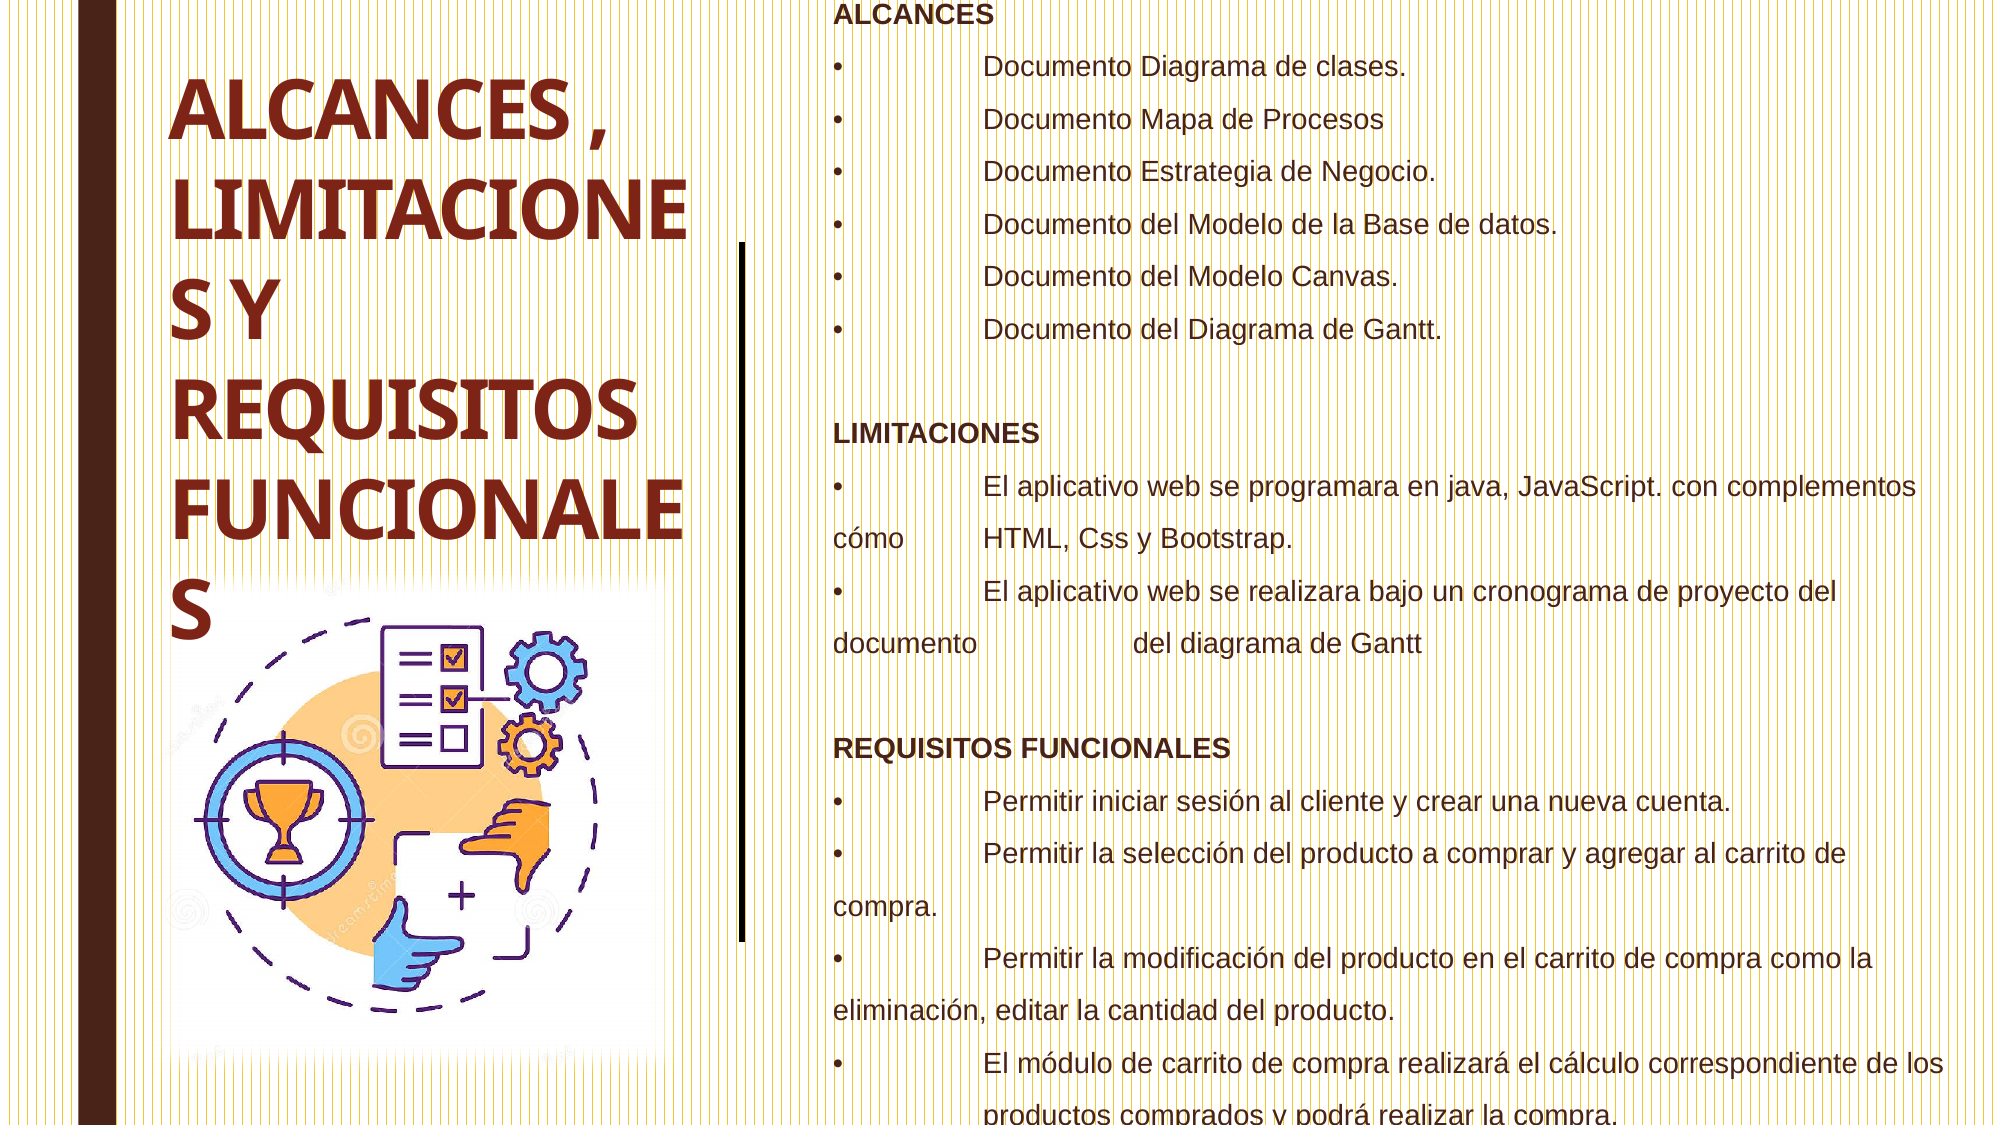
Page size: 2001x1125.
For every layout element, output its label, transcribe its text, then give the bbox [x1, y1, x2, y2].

text_box ALCANCES , LIMITACIONES Y REQUISITOS FUNCIONALES [153, 48, 709, 664]
title ALCANCES • Documento Diagrama de clases. • Documento Mapa de Procesos • Documento Estrategia de Negocio. • Documento del Modelo de la Base de datos. • Documento del Modelo Canvas. • Documento del Diagrama de Gantt. LIMITACIONES • El aplicativo web se programara en java, JavaScript. con complementos cómo HTML, Css y Bootstrap. • El aplicativo web se realizara bajo un cronograma de proyecto del documento del diagrama de Gantt REQUISITOS FUNCIONALES • Permitir iniciar sesión al cliente y crear una nueva cuenta. • Permitir la selección del producto a comprar y agregar al carrito de compra. • Permitir la modificación del producto en el carrito de compra como la eliminación, editar la cantidad del producto. • El módulo de carrito de compra realizará el cálculo correspondiente de los productos comprados y podrá realizar la compra. [667, 75, 1968, 1109]
picture [148, 562, 683, 1077]
